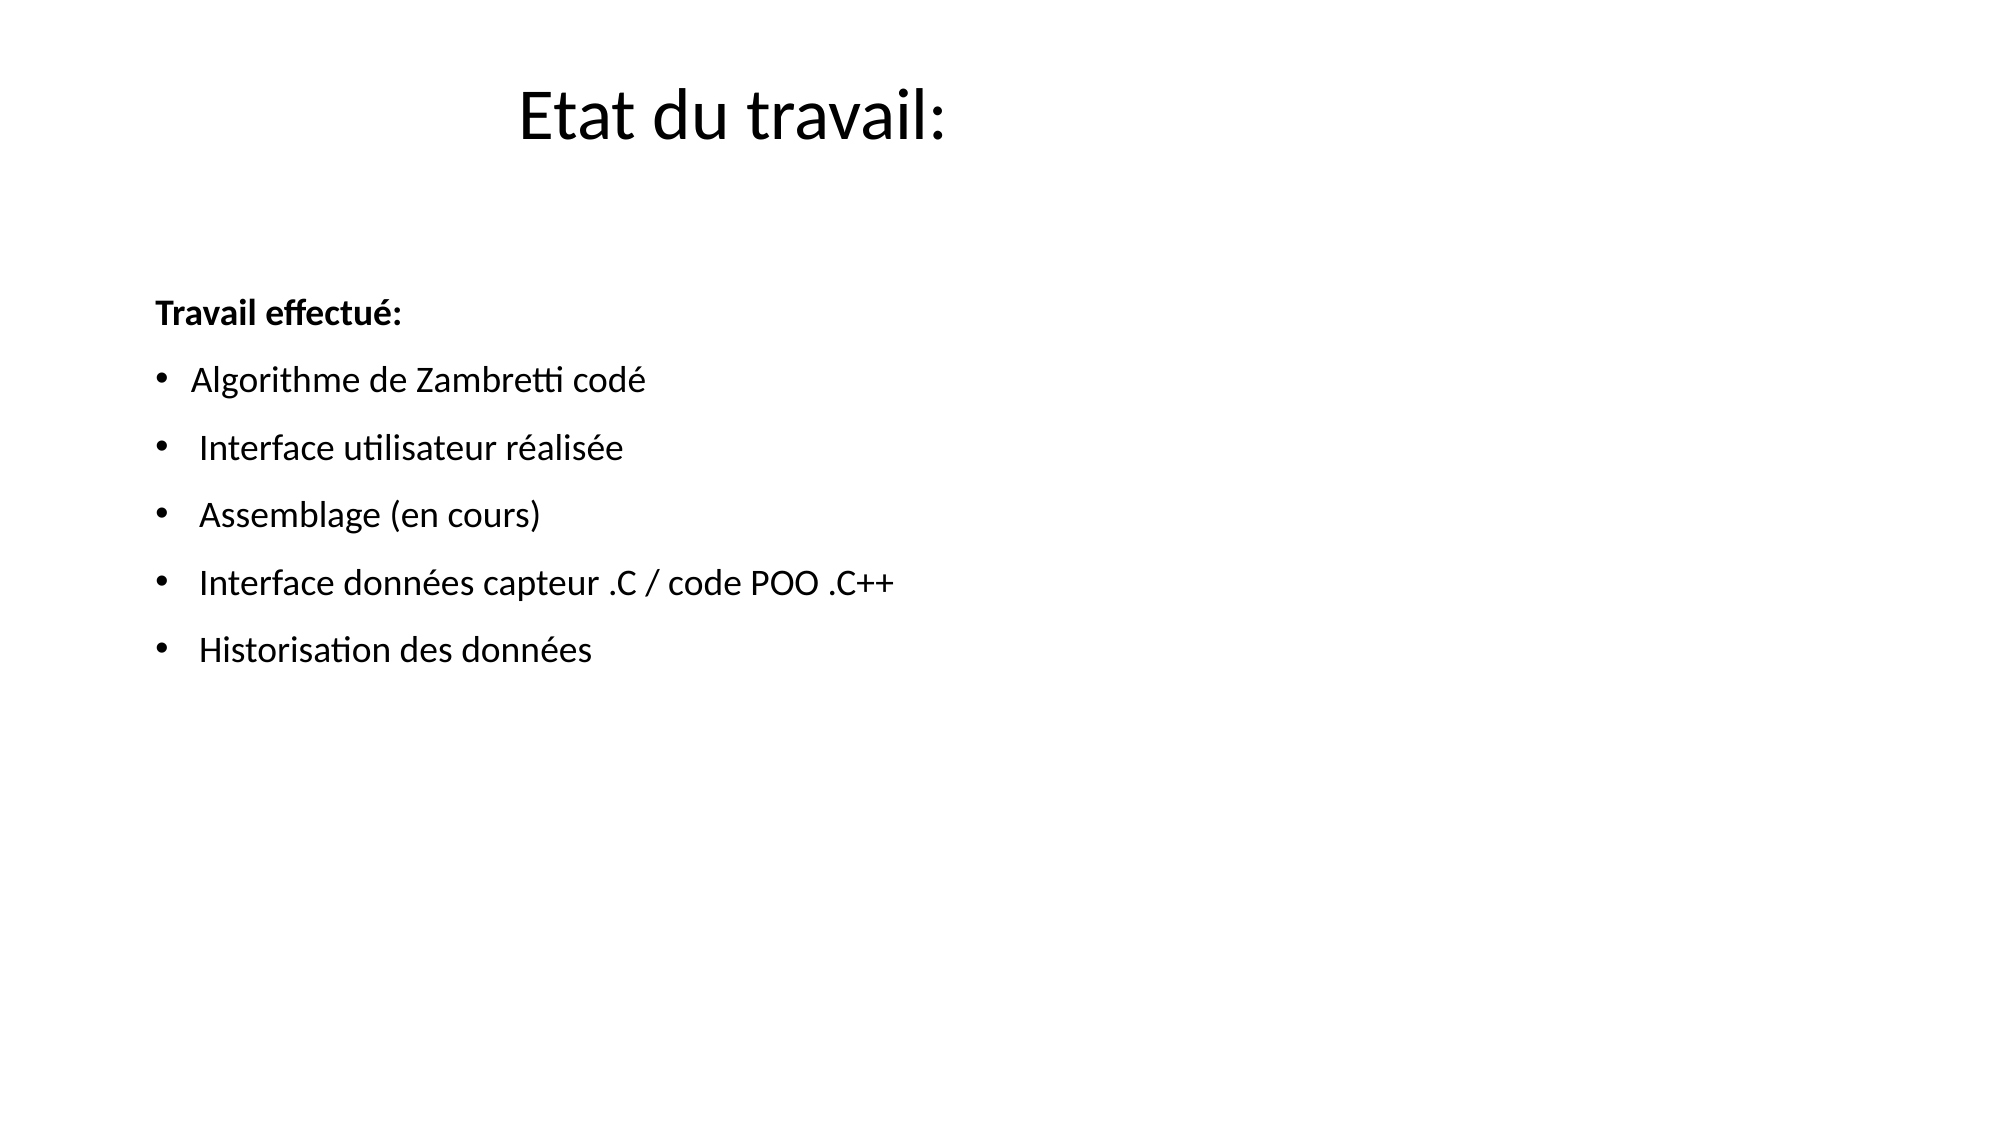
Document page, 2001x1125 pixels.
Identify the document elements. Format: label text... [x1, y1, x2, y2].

text_box Travail effectué: Algorithme de Zambretti codé Interface utilisateur réalisée Assemblage (en cours) Interface données capteur .C / code POO .C++ Historisation des données [140, 257, 1289, 903]
text_box Etat du travail: [58, 58, 1409, 162]
